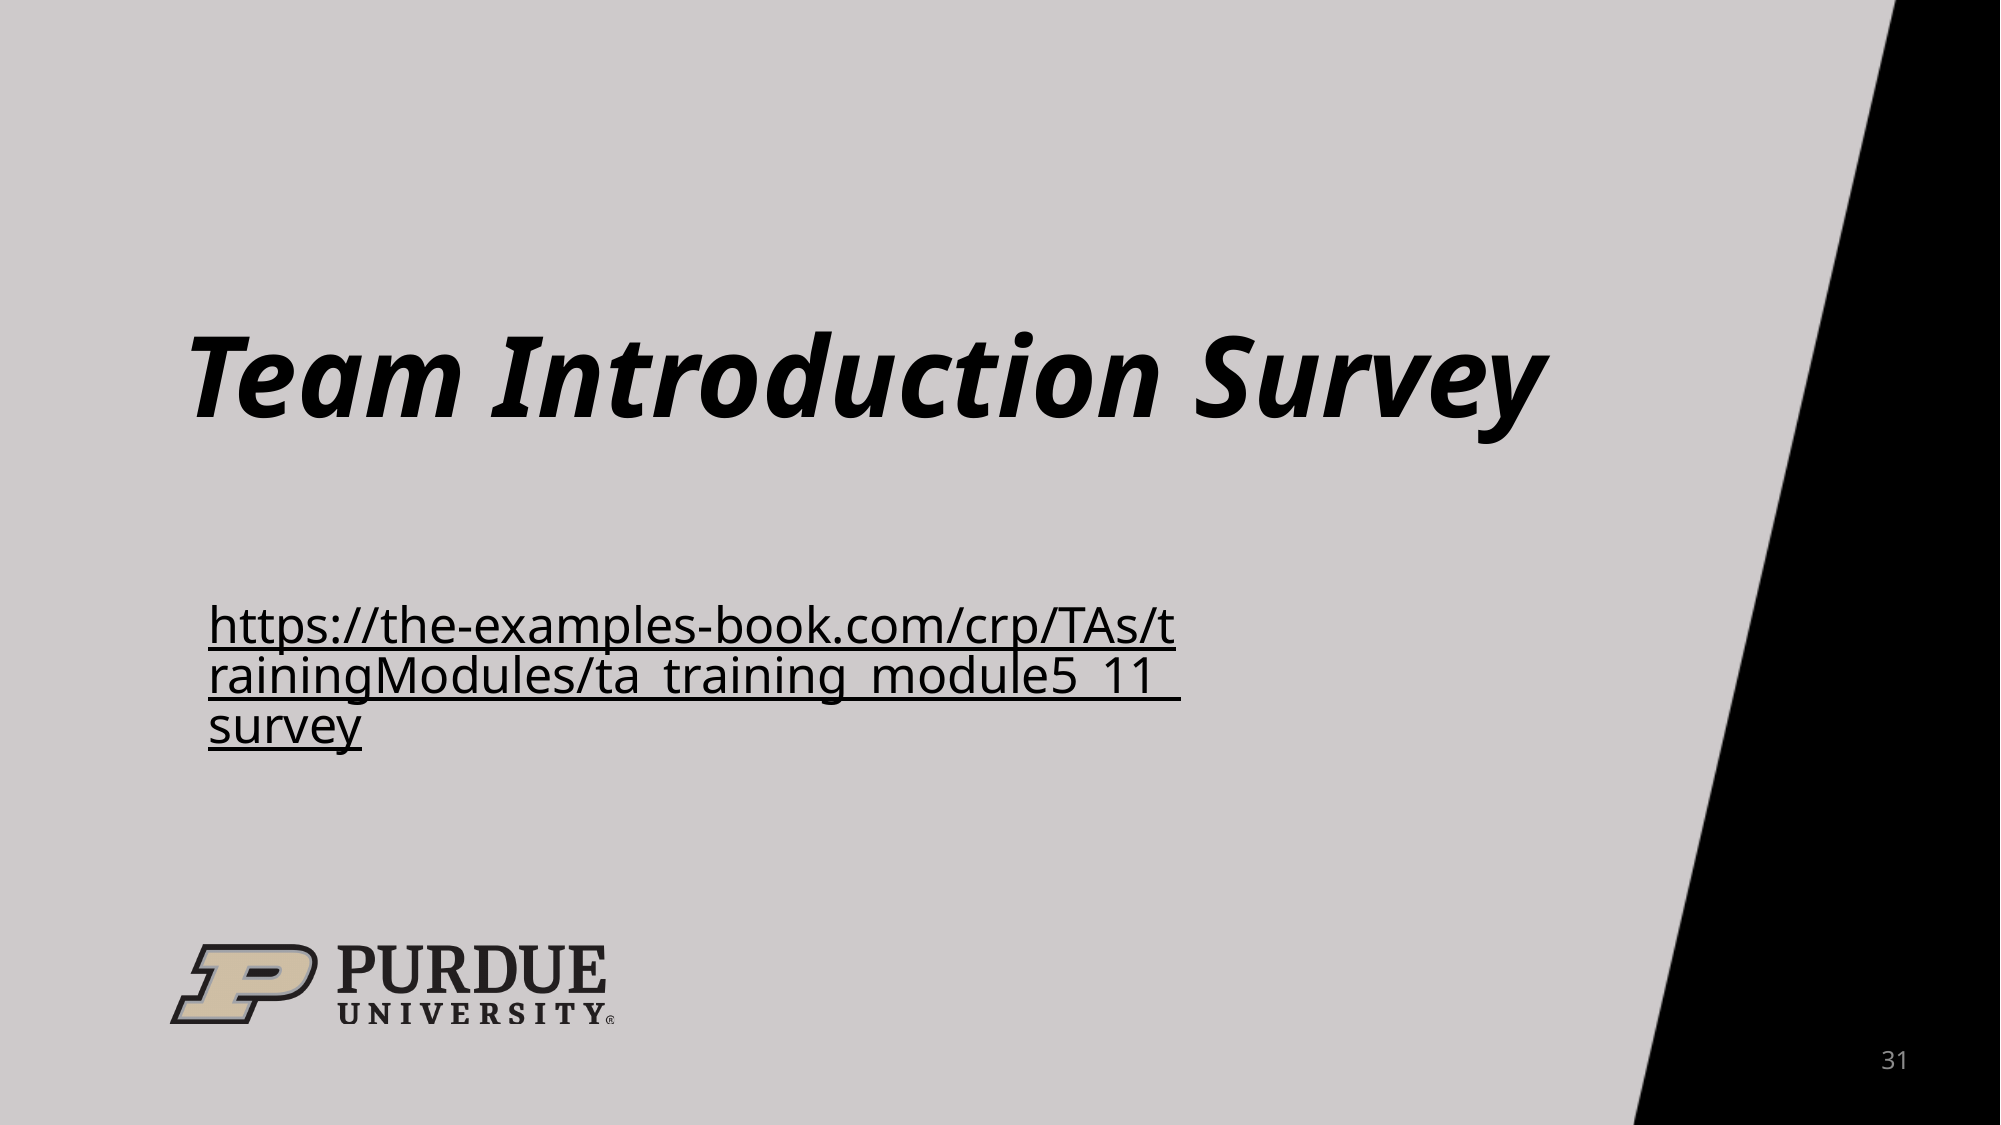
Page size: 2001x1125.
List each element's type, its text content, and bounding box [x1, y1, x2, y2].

title Team Introduction Survey [167, 322, 1611, 441]
text_box https://the-examples-book.com/crp/TAs/trainingModules/ta_training_module5_11_survey [193, 586, 1198, 670]
slide_number 31 [1744, 1031, 1925, 1092]
